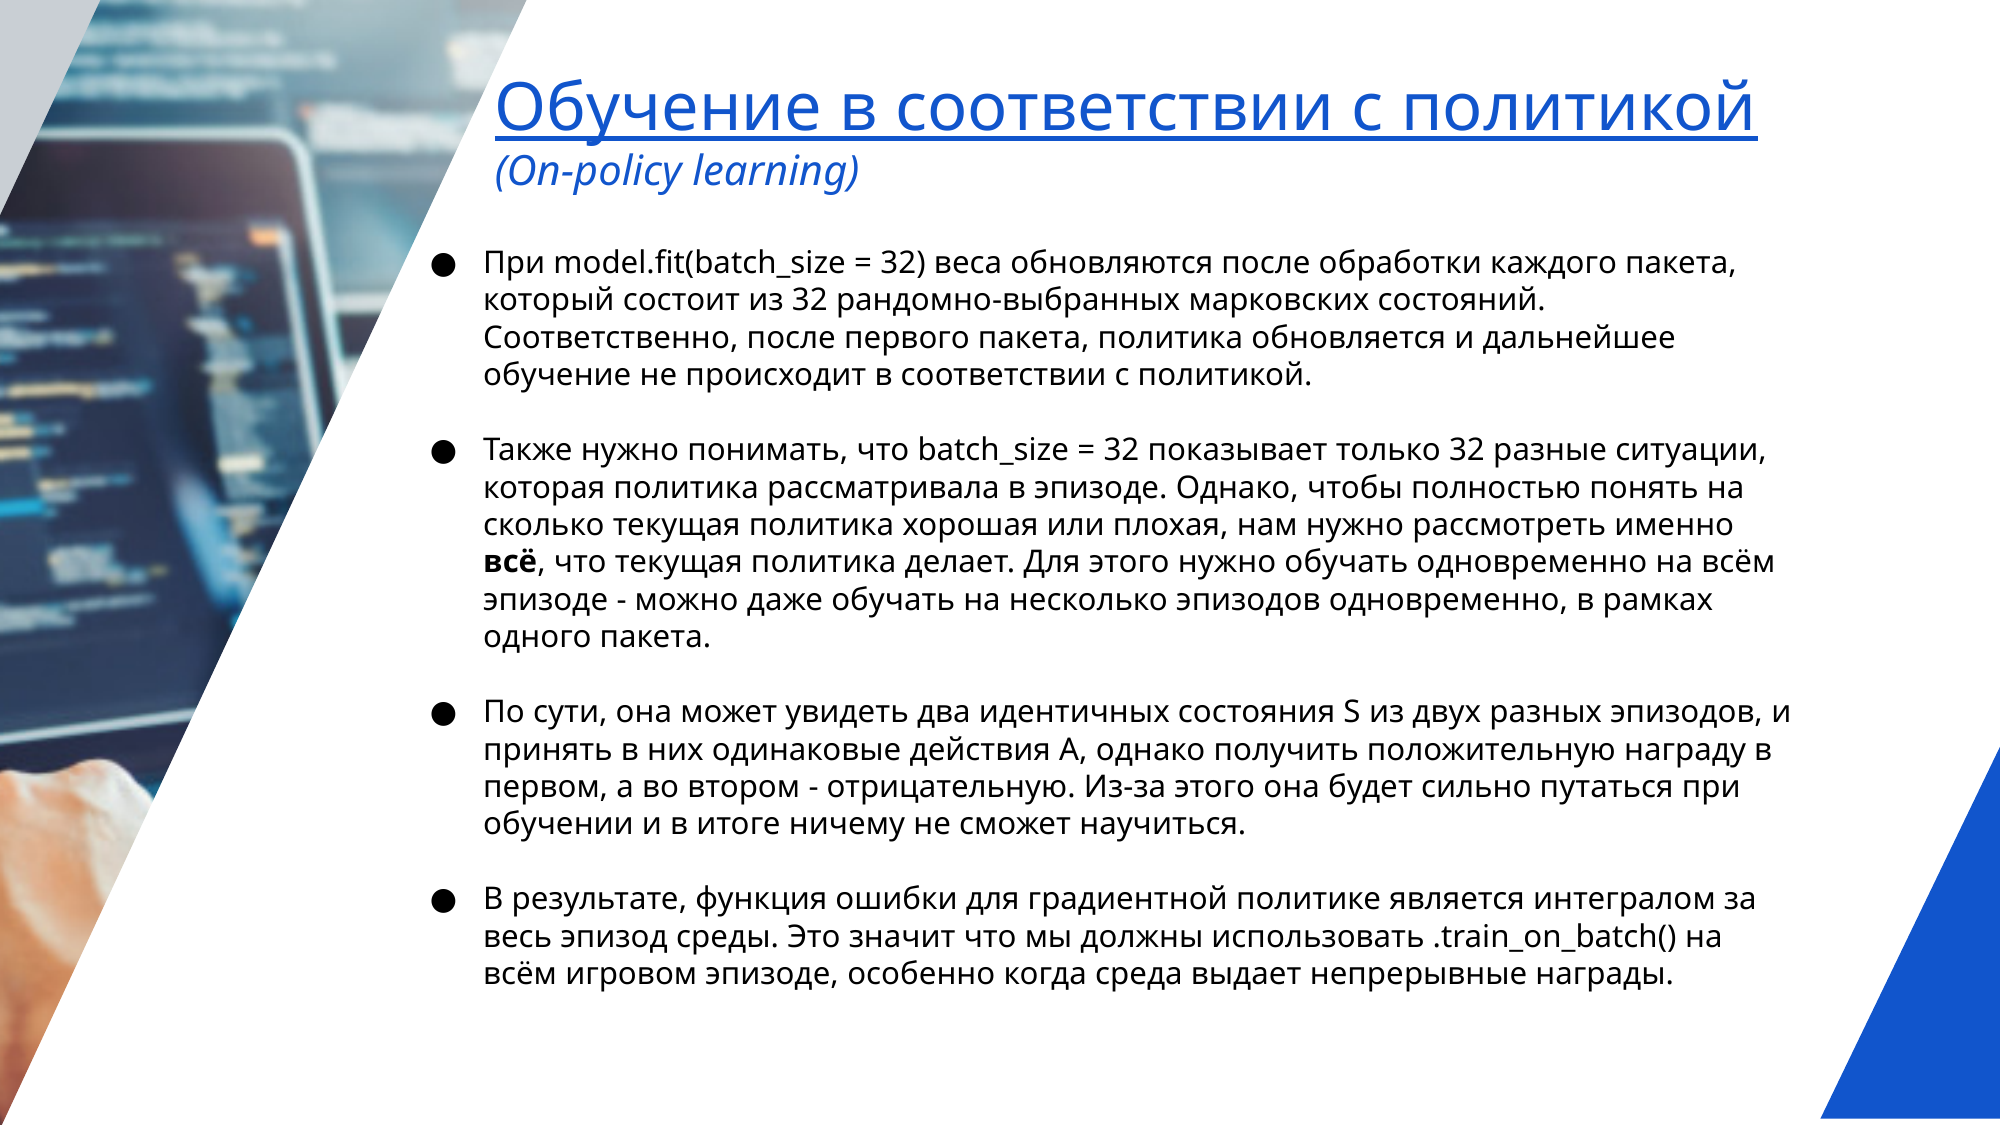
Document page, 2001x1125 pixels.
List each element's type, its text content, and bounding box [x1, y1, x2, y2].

text_box [1820, 746, 2000, 1119]
text_box Обучение в соответствии с политикой (On-policy learning) [531, 56, 2000, 222]
picture [0, 0, 527, 1125]
list При model.fit(batch_size = 32) веса обновляются после обработки каждого пакета, который состоит из 32 рандомно-выбранных марковских состояний. Соответственно, после первого пакета, политика обновляется и дальнейшее обучение не происходит в соответствии с политикой. Также нужно понимать, что batch_size = 32 показывает только 32 разные ситуации, которая политика рассматривала в эпизоде. Однако, чтобы полностью понять на сколько текущая политика хорошая или плохая, нам нужно рассмотреть именно всё, что текущая политика делает. Для этого нужно обучать одновременно на всём эпизоде - можно даже обучать на несколько эпизодов одновременно, в рамках одного пакета. По сути, она может увидеть два идентичных состояния S из двух разных эпизодов, и принять в них одинаковые действия A, однако получить положительную награду в первом, а во втором - отрицательную. Из-за этого она будет сильно путаться при обучении и в итоге ничему не сможет научиться. В результате, функция ошибки для градиентной политике является интегралом за весь эпизод среды. Это значит что мы должны использовать .train_on_batch() на всём игровом эпизоде, особенно когда среда выдает непрерывные награды. [531, 234, 1821, 1112]
